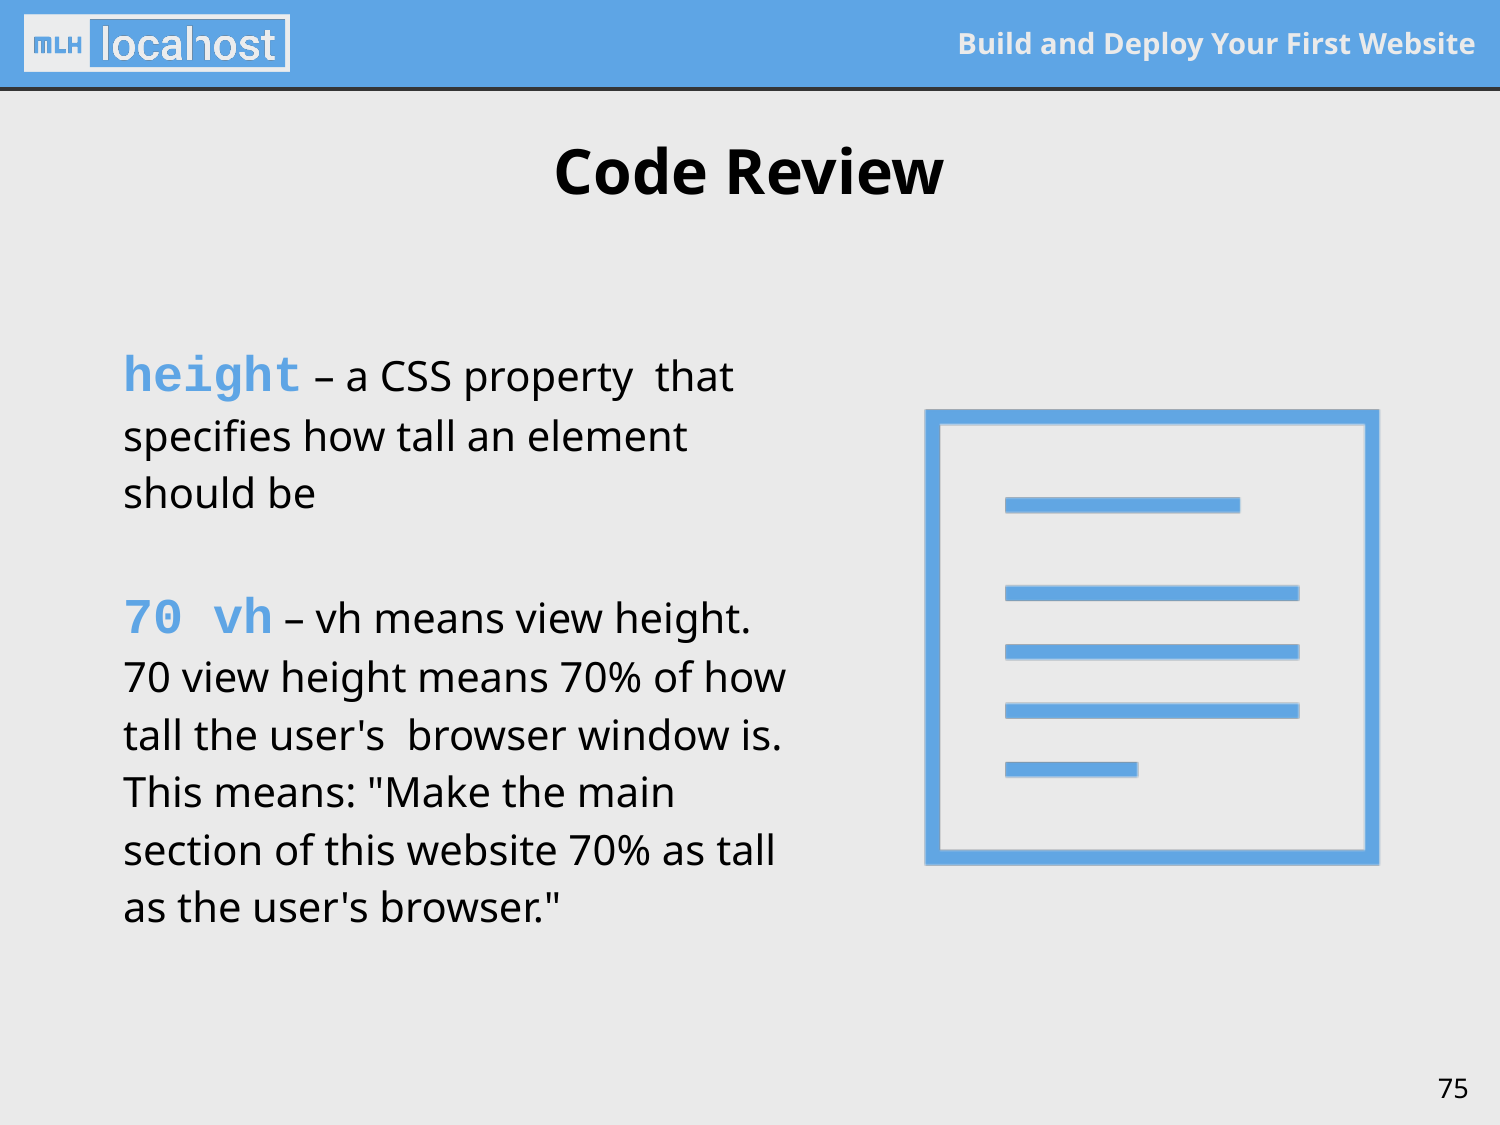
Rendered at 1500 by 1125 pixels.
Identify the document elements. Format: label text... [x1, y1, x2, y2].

picture [922, 399, 1393, 869]
slide_number ‹#› [1406, 1054, 1500, 1125]
list height – a CSS property that specifies how tall an element should be 70 vh – vh means view height. 70 view height means 70% of how tall the user's browser window is. This means: "Make the main section of this website 70% as tall as the user's browser." [108, 337, 808, 1042]
title Code Review [147, 106, 1352, 233]
picture [24, 14, 290, 72]
